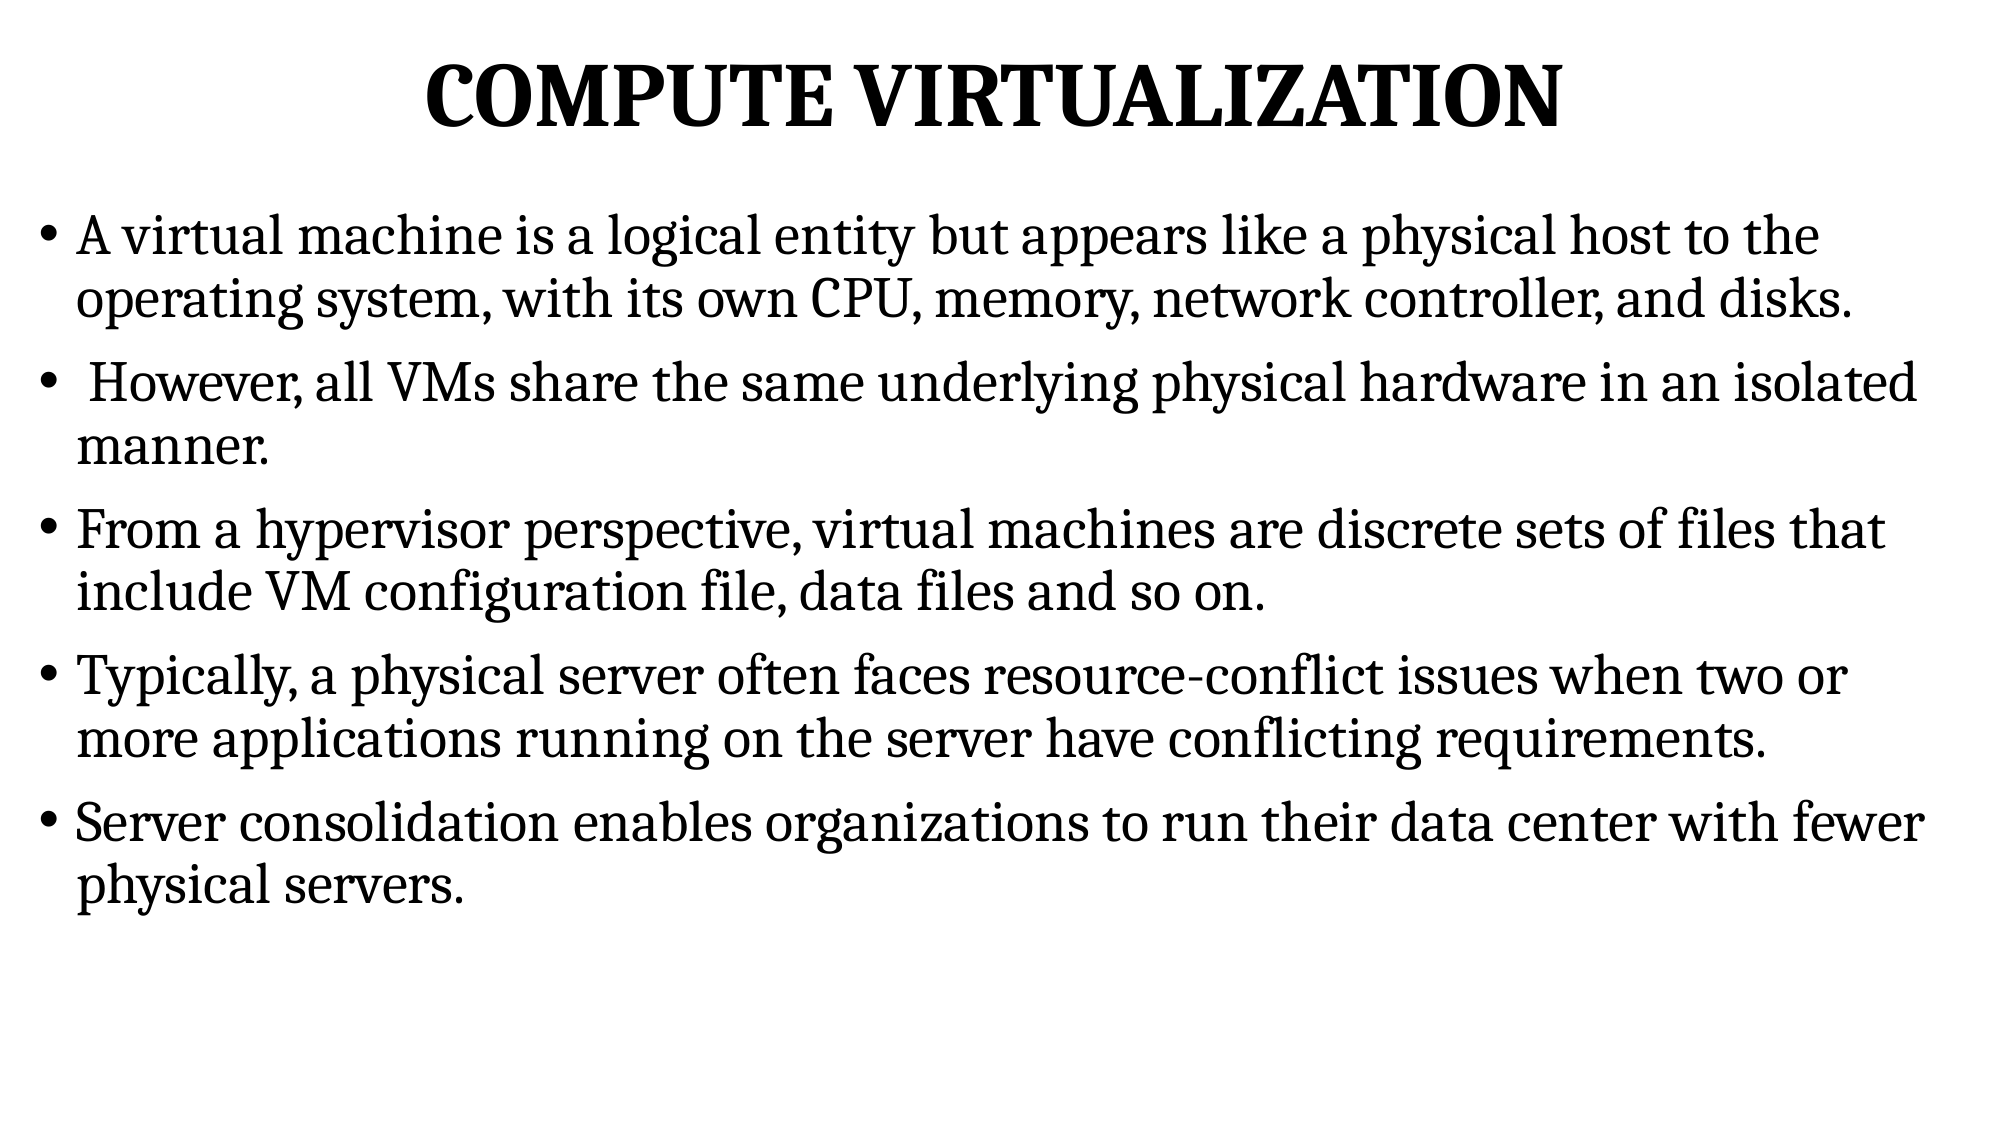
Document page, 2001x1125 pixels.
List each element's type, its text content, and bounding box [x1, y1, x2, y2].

title COMPUTE VIRTUALIZATION [23, 31, 1969, 162]
list A virtual machine is a logical entity but appears like a physical host to the operating system, with its own CPU, memory, network controller, and disks. However, all VMs share the same underlying physical hardware in an isolated manner. From a hypervisor perspective, virtual machines are discrete sets of files that include VM configuration file, data files and so on. Typically, a physical server often faces resource-conflict issues when two or more applications running on the server have conflicting requirements. Server consolidation enables organizations to run their data center with fewer physical servers. [23, 197, 1969, 1094]
